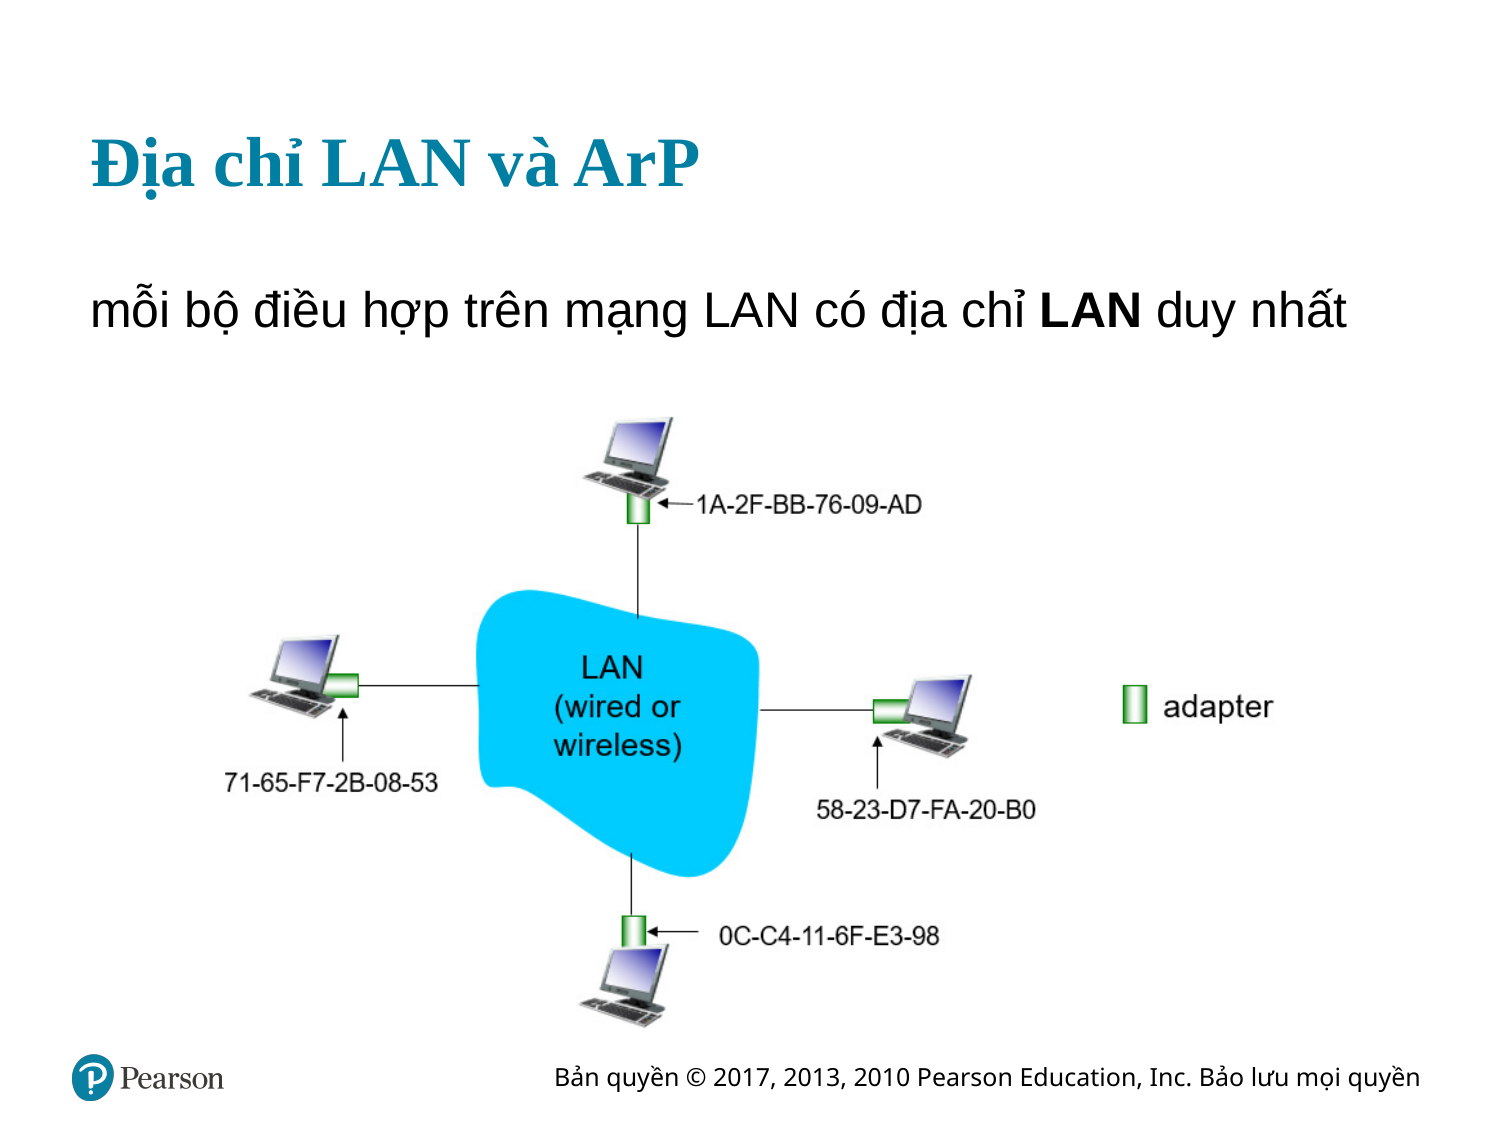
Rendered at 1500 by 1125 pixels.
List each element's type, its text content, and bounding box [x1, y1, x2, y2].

picture [225, 415, 1275, 1029]
picture [72, 1087, 83, 1101]
title Địa chỉ LAN và A r P [75, 35, 1425, 216]
picture [72, 1054, 88, 1070]
picture [80, 1063, 106, 1088]
picture [98, 1054, 224, 1101]
list mỗi bộ điều hợp trên mạng LAN có địa chỉ LAN duy nhất [75, 262, 1425, 344]
